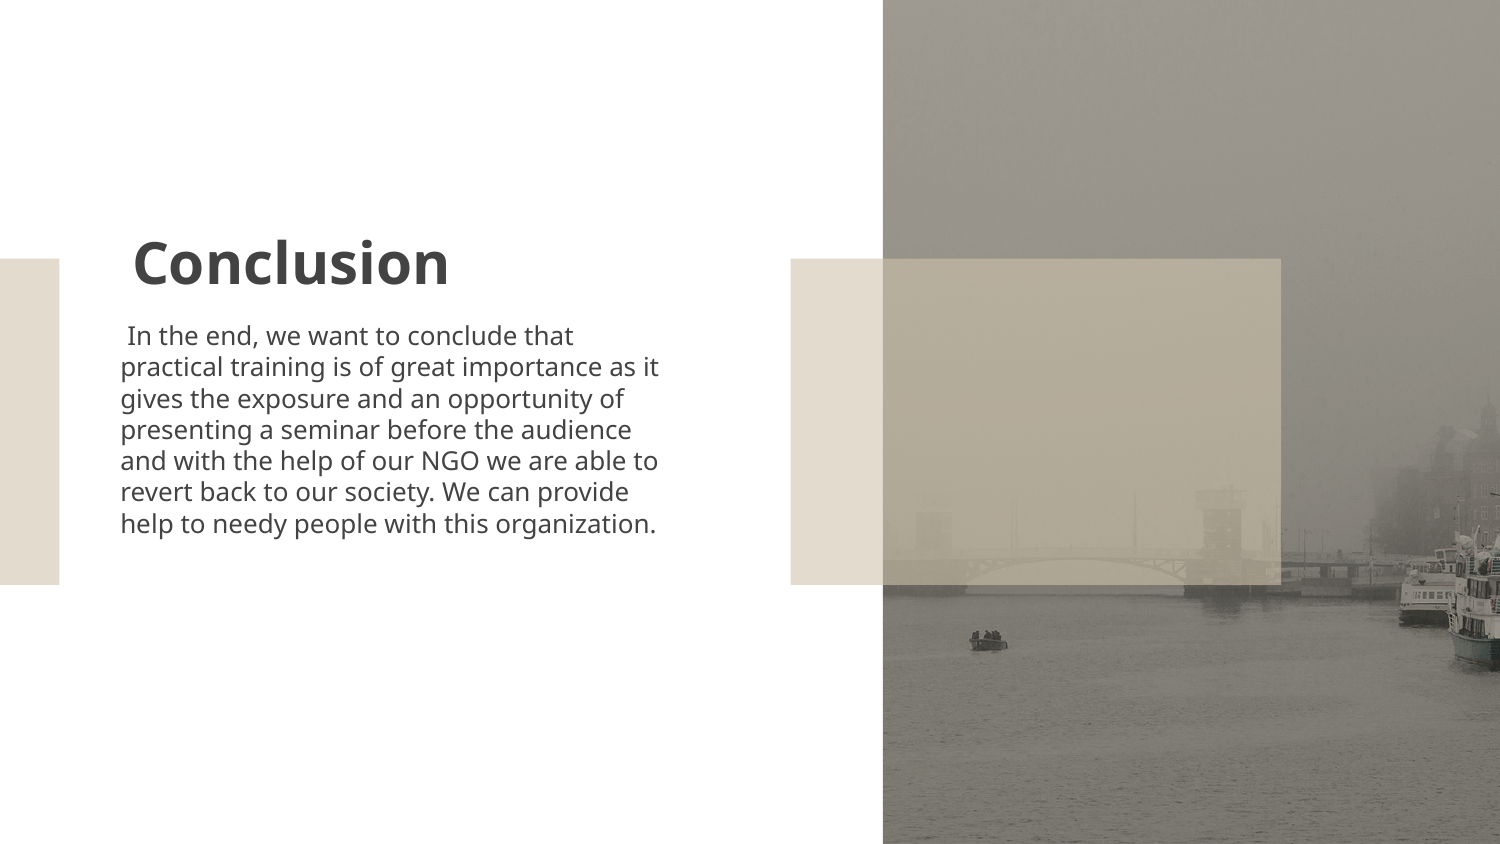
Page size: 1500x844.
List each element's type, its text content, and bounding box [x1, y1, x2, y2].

text_box [0, 258, 60, 585]
text_box [790, 258, 877, 585]
subtitle In the end, we want to conclude that practical training is of great importance as it gives the exposure and an opportunity of presenting a seminar before the audience and with the help of our NGO we are able to revert back to our society. We can provide help to needy people with this organization. [105, 304, 685, 563]
picture [882, 0, 1500, 844]
title Conclusion [117, 187, 691, 335]
